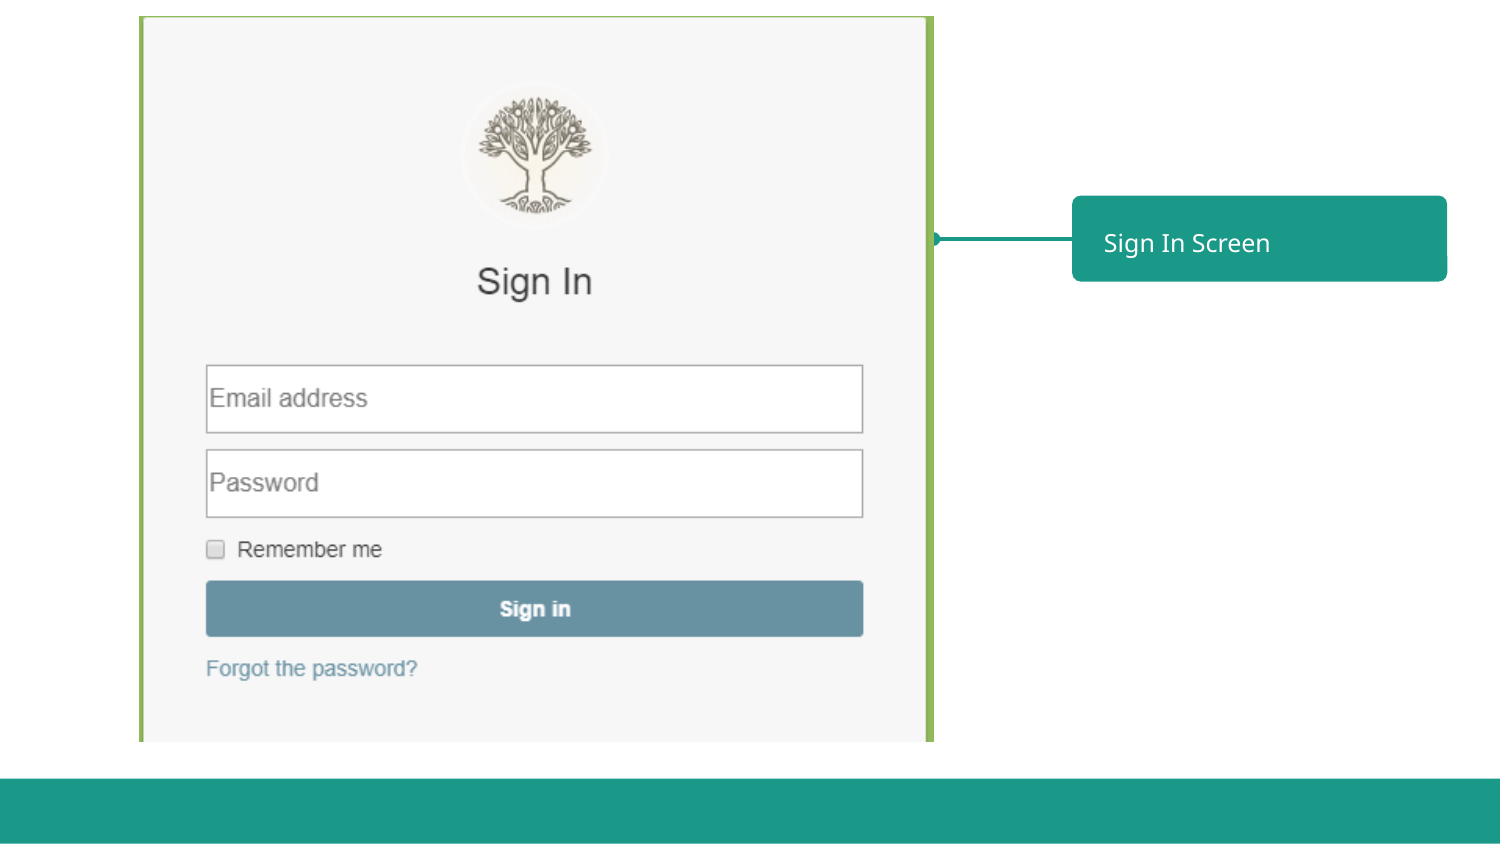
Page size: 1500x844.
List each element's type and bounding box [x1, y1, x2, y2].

picture [139, 16, 934, 743]
text_box [939, 195, 1448, 304]
text_box [0, 778, 1500, 844]
